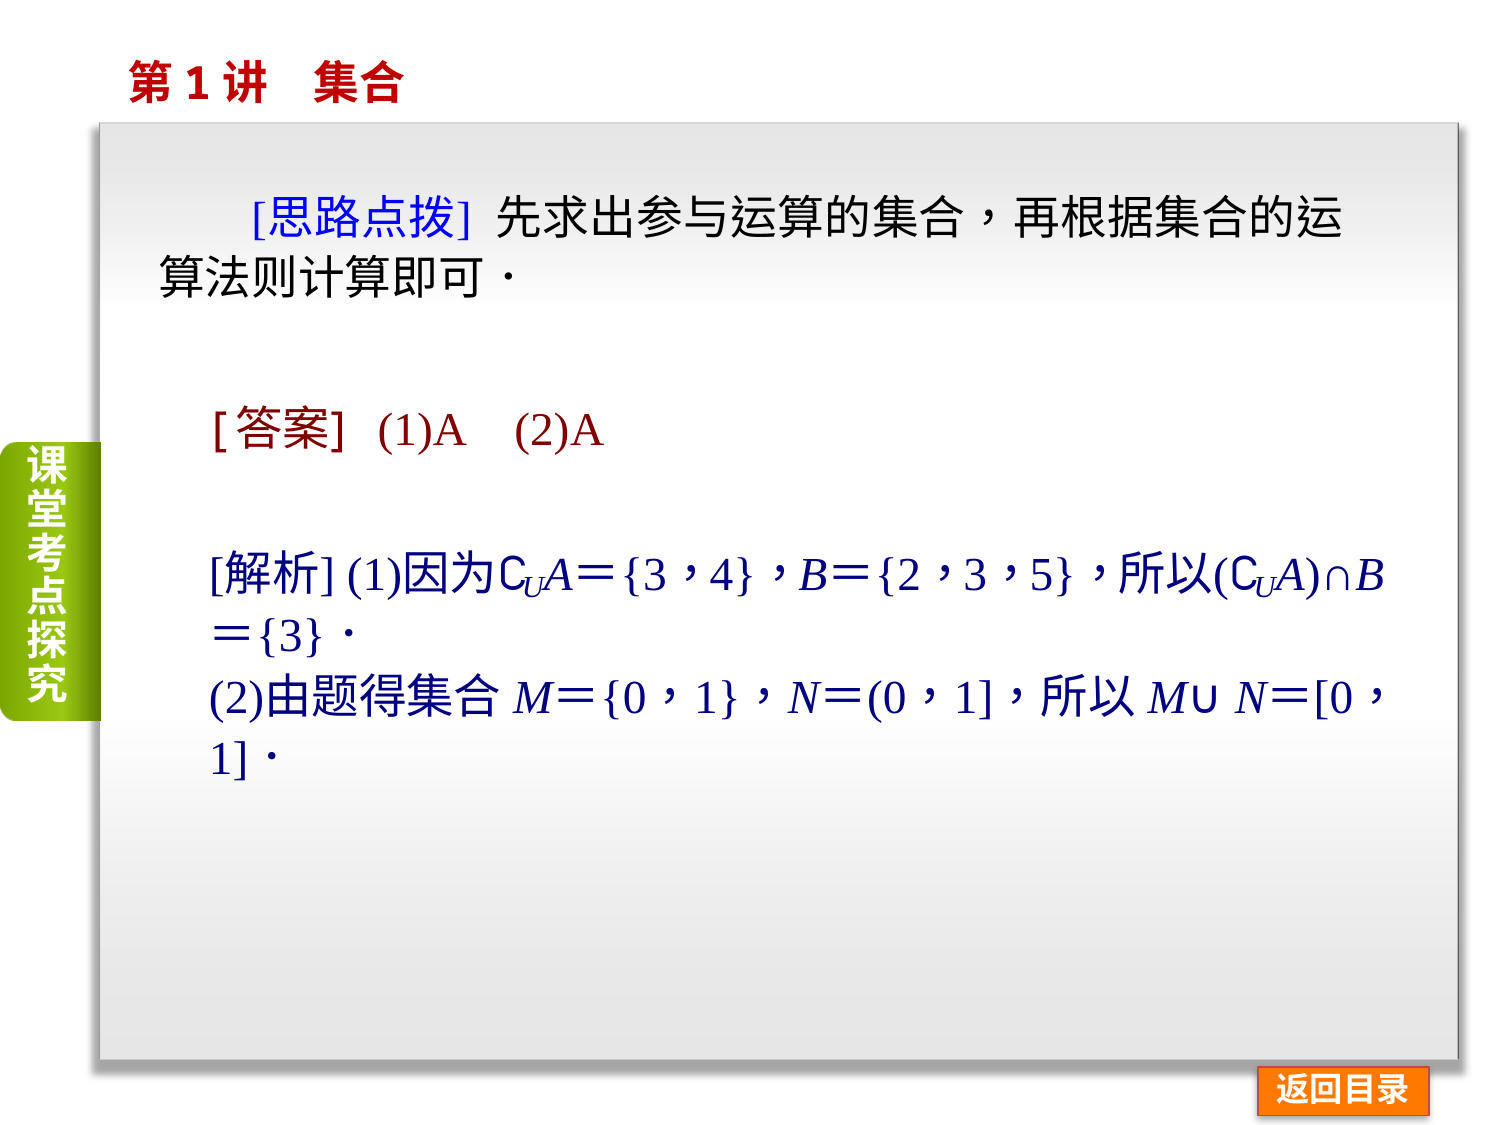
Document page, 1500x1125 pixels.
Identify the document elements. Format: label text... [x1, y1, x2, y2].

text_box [0, 437, 101, 722]
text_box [116, 398, 1282, 537]
picture [79, 115, 1477, 1087]
text_box 返回目录 [1257, 1066, 1430, 1116]
text_box 第1讲 集合 [112, 42, 1211, 121]
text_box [157, 187, 1343, 446]
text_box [208, 542, 1384, 1055]
